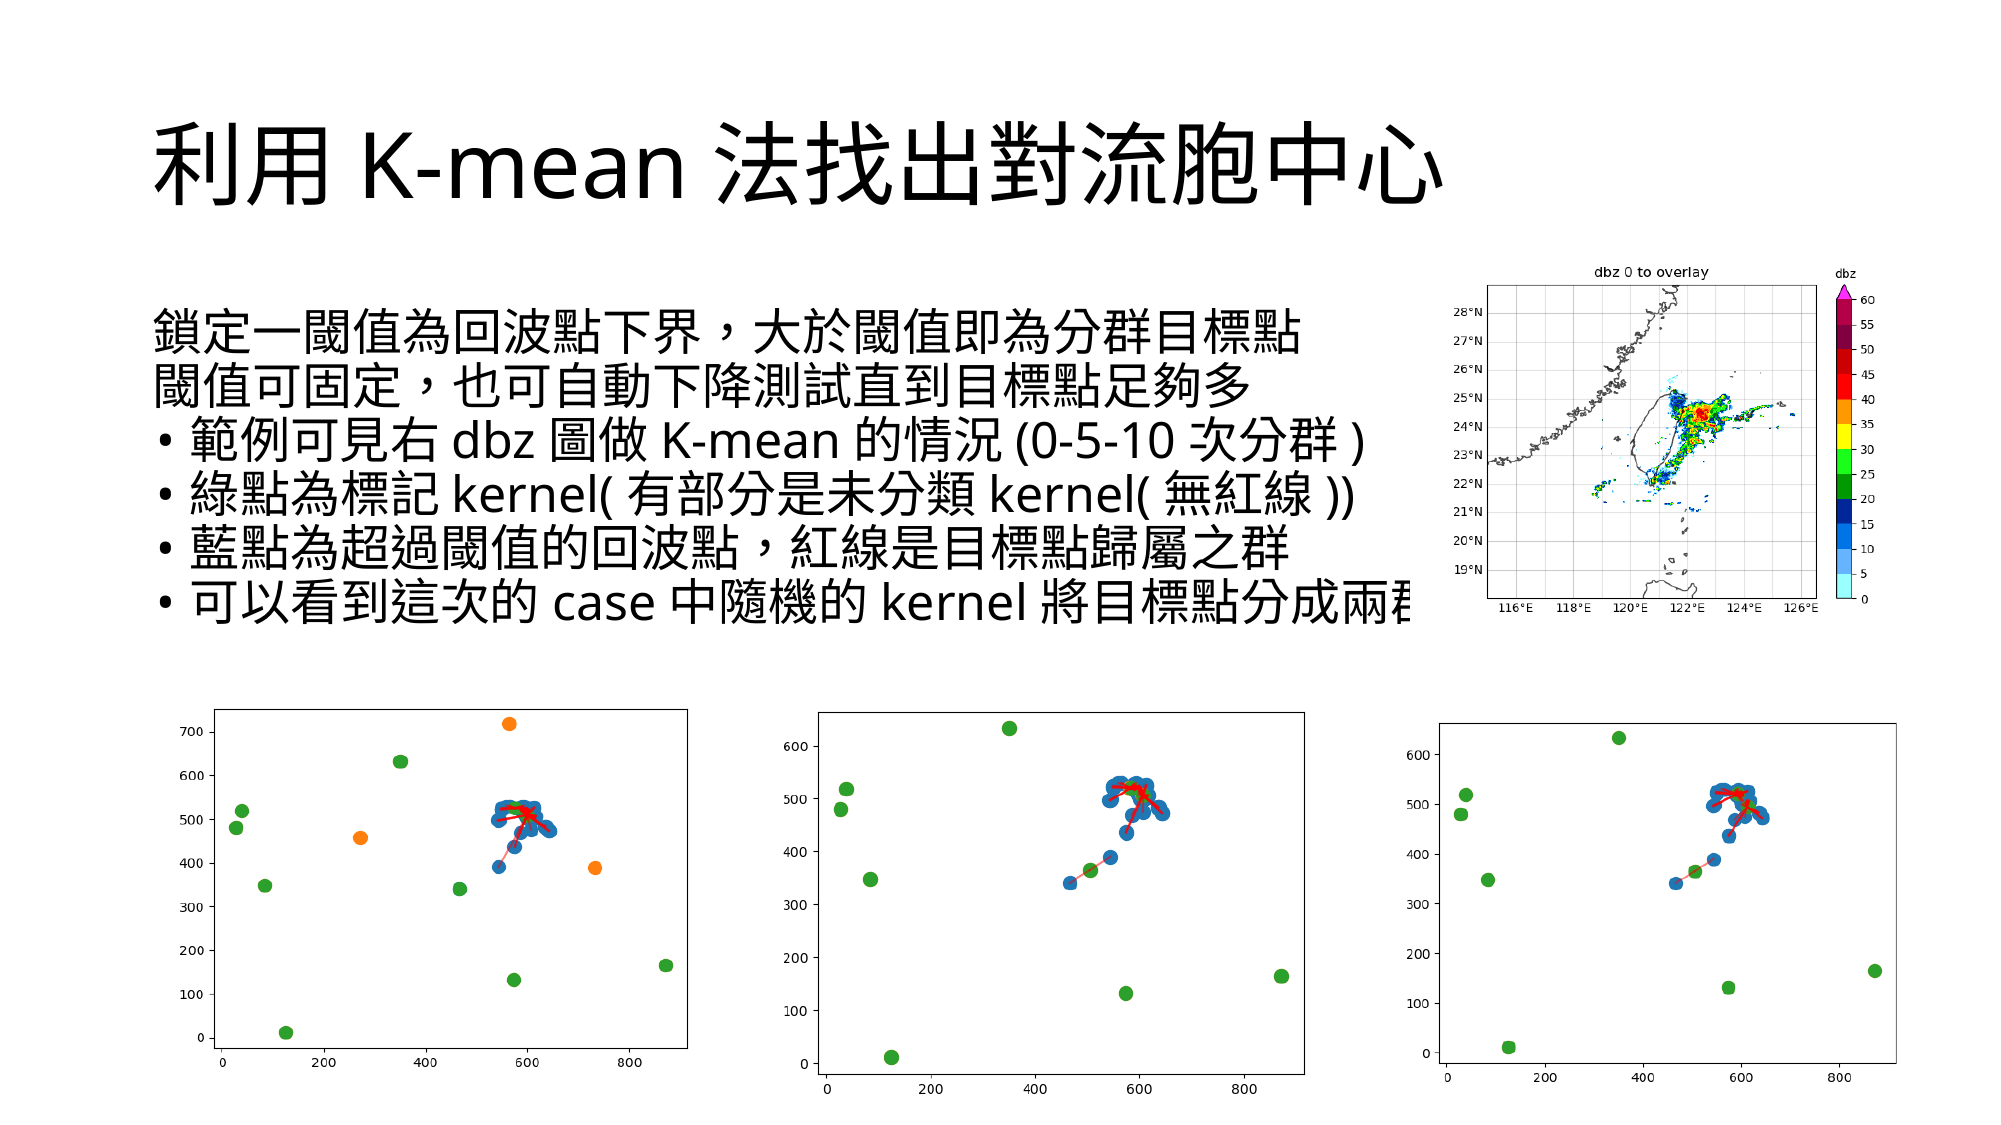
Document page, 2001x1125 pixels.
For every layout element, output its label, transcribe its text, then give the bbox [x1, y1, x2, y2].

picture [1410, 234, 1954, 643]
title 利用K-mean法找出對流胞中心 [137, 59, 1863, 278]
list 鎖定一閾值為回波點下界，大於閾值即為分群目標點 閾值可固定，也可自動下降測試直到目標點足夠多 範例可見右dbz圖做K-mean的情況(0-5-10次分群) 綠點為標記kernel(有部分是未分類kernel(無紅線)) 藍點為超過閾值的回波點，紅線是目標點歸屬之群 可以看到這次的case中隨機的kernel將目標點分成兩群 [137, 299, 1863, 668]
picture [137, 654, 1954, 1125]
